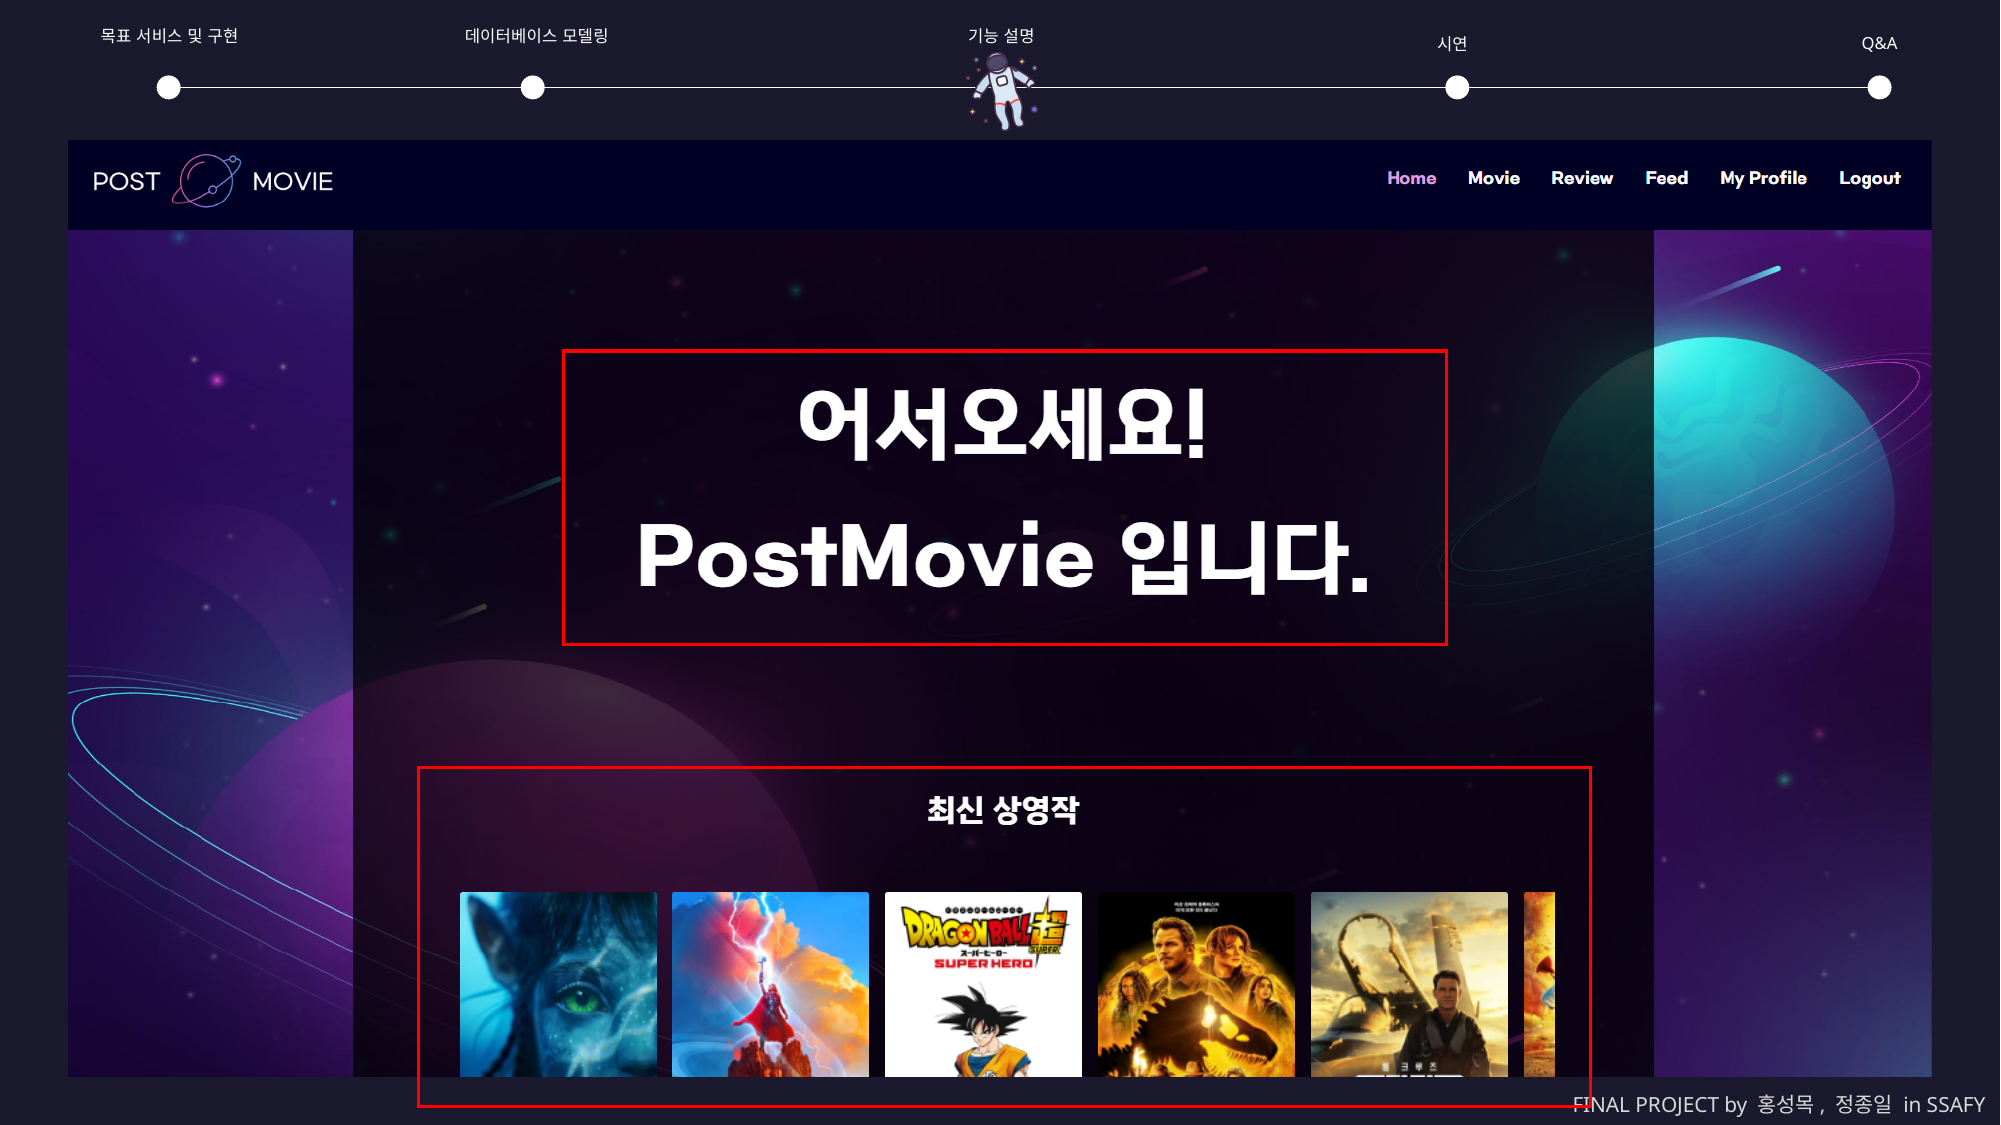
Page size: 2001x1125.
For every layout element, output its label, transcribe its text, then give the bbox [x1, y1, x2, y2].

text_box 데이터베이스 모델링 [450, 18, 638, 53]
text_box 기능 설명 [953, 18, 1055, 53]
text_box [67, 139, 1933, 1078]
text_box 목표 서비스 및 구현 [85, 18, 274, 53]
text_box [1445, 75, 1470, 87]
text_box [156, 75, 181, 100]
text_box [1445, 88, 1470, 100]
text_box Q&A [1846, 25, 1914, 61]
text_box [1867, 75, 1892, 100]
text_box [520, 75, 545, 87]
text_box [562, 350, 1447, 646]
text_box FINAL PROJECT by 홍성목, 정종일 in SSAFY [1557, 1084, 2000, 1125]
text_box [417, 767, 1592, 1108]
picture [963, 51, 1043, 132]
text_box 시연 [1422, 5, 1493, 61]
text_box [520, 88, 545, 100]
